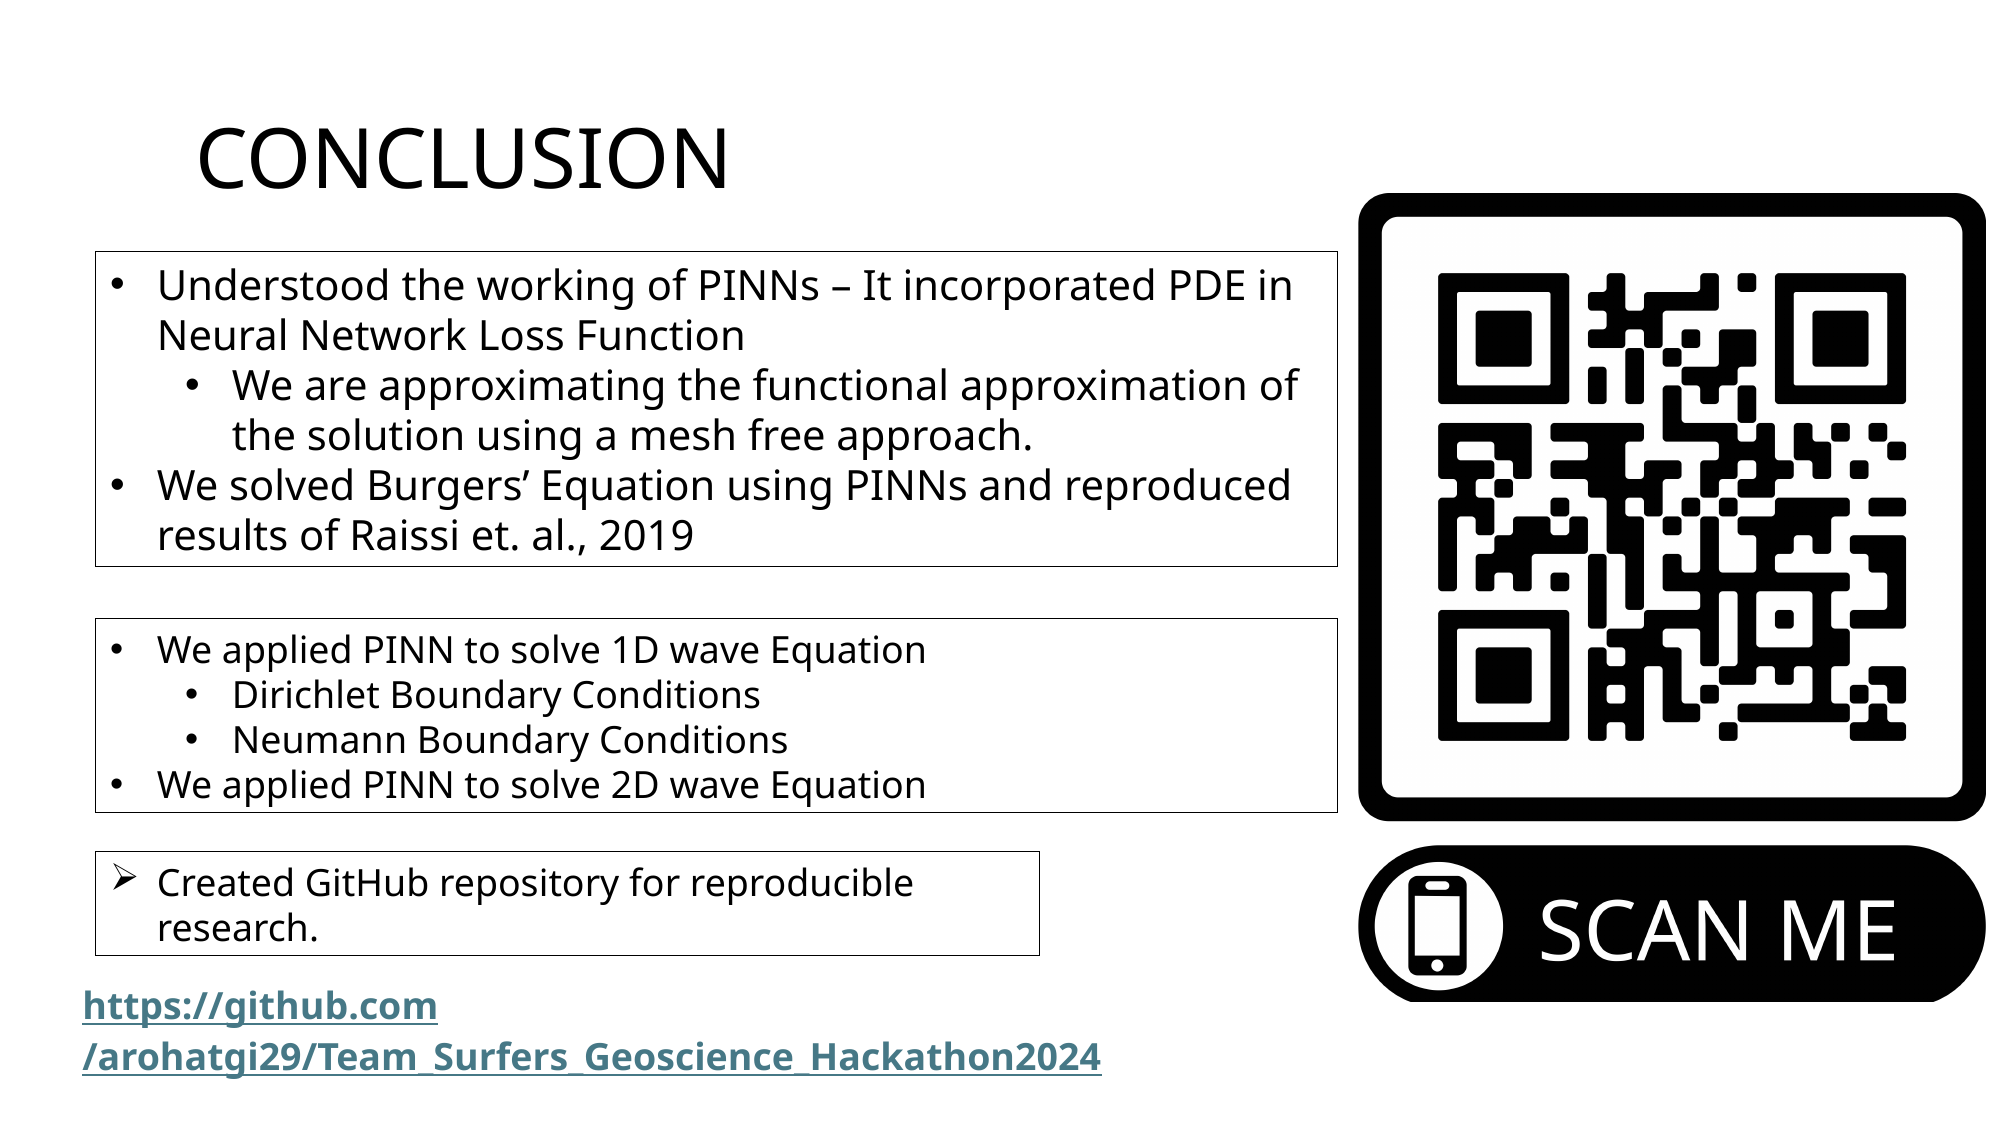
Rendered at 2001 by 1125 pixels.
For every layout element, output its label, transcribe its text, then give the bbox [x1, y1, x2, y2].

text_box CONCLUSION [180, 97, 1000, 213]
text_box Understood the working of PINNs – It incorporated PDE in Neural Network Loss Function We are approximating the functional approximation of the solution using a mesh free approach. We solved Burgers’ Equation using PINNs and reproduced results of Raissi et. al., 2019 [95, 251, 1338, 567]
text_box We applied PINN to solve 1D wave Equation Dirichlet Boundary Conditions Neumann Boundary Conditions We applied PINN to solve 2D wave Equation [95, 618, 1338, 813]
picture [1357, 192, 1987, 1003]
text_box Created GitHub repository for reproducible research. [95, 851, 1040, 956]
text_box https://github.com/arohatgi29/Team_Surfers_Geoscience_Hackathon2024 [67, 974, 1398, 1092]
